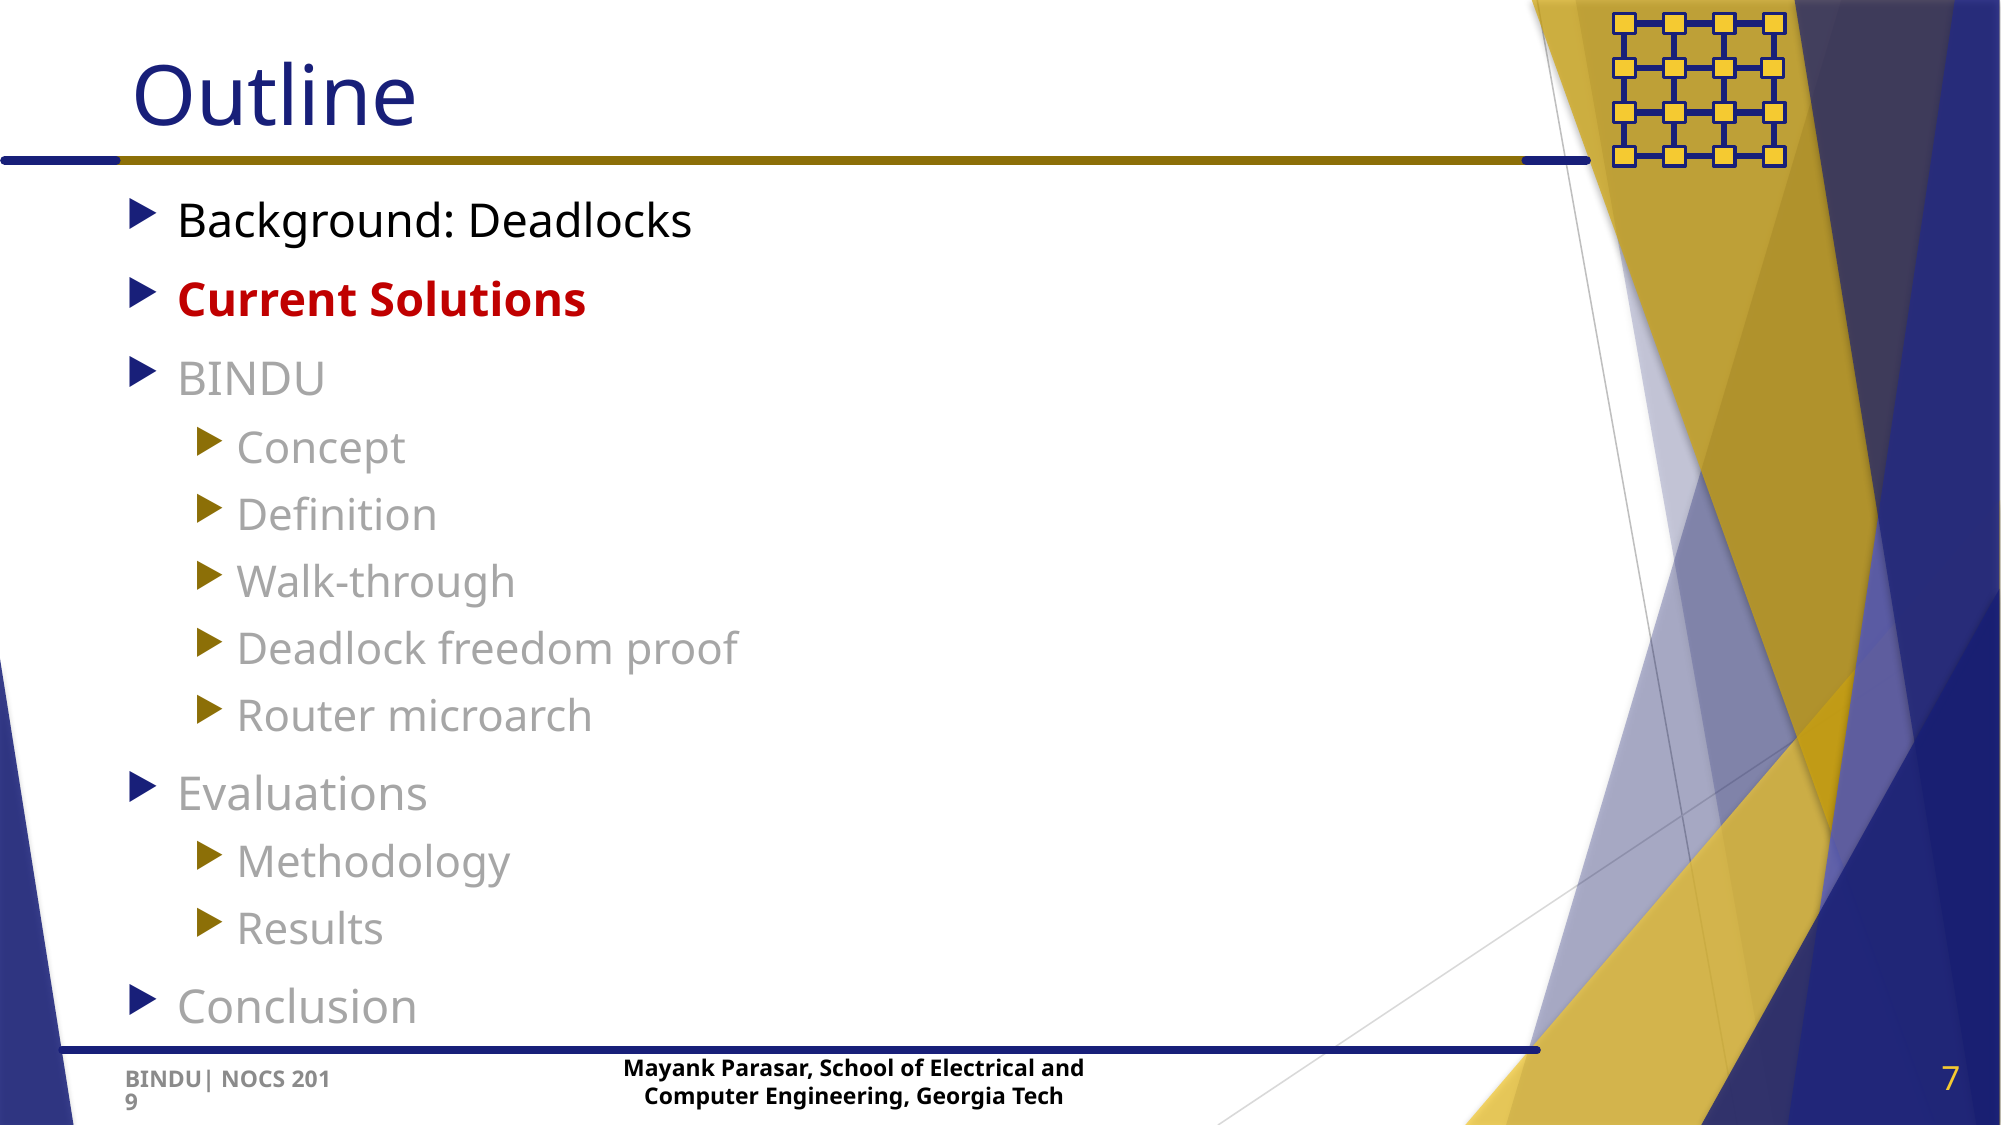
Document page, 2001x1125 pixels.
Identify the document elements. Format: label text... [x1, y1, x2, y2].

list Background: Deadlocks Current Solutions BINDU Concept Definition Walk-through Deadlock freedom proof Router microarch Evaluations Methodology Results Conclusion [111, 182, 1522, 1051]
slide_number 7 [1863, 1050, 1976, 1110]
footer BINDU| NOCS 2019 [109, 1050, 353, 1110]
title Outline [115, 35, 1527, 161]
